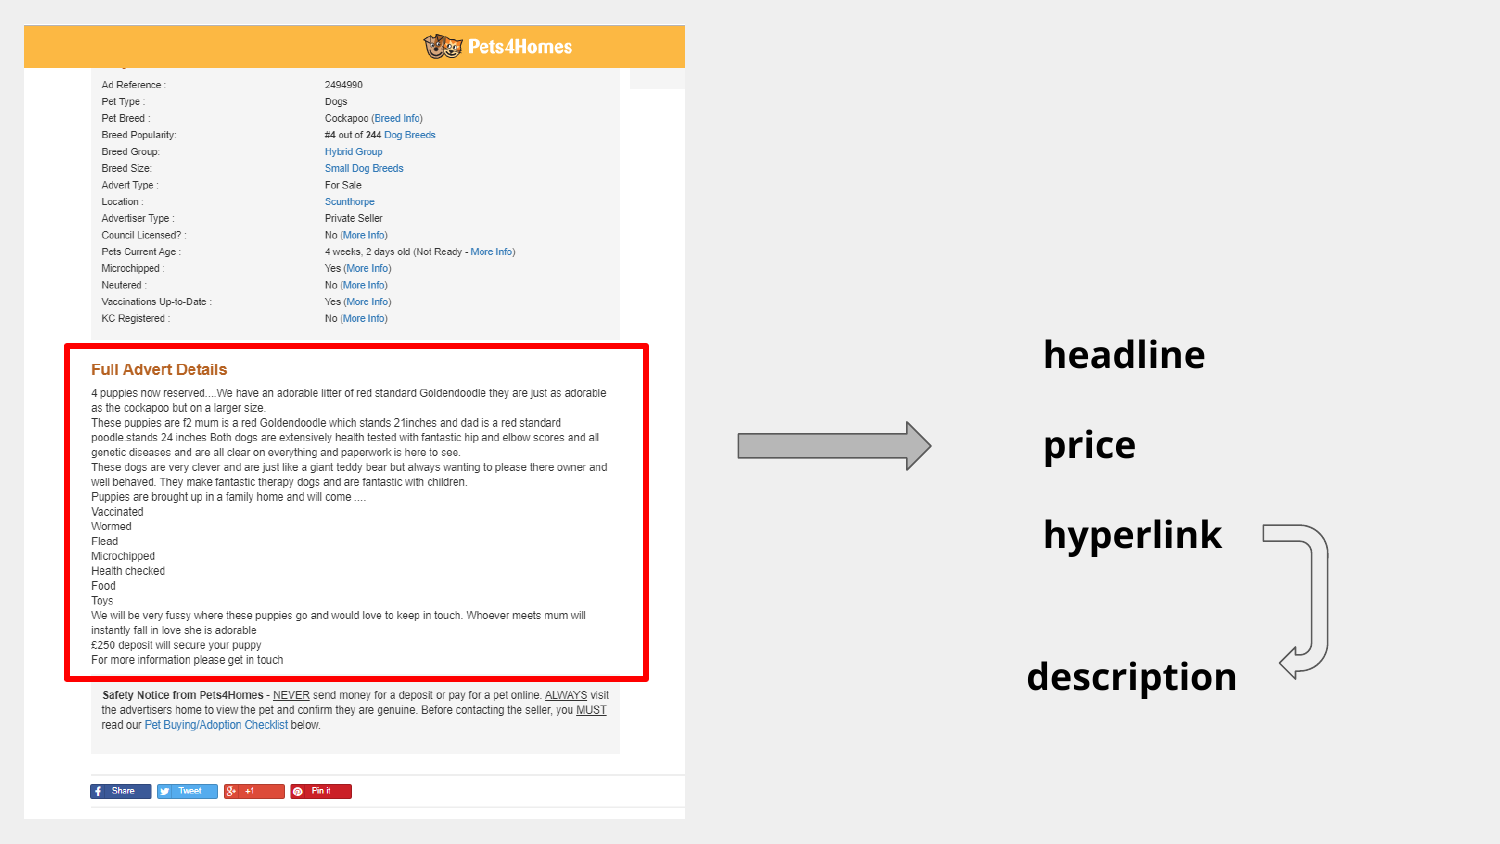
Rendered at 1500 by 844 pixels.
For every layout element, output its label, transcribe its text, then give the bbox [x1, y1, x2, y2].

picture [24, 24, 685, 819]
text_box headline price hyperlink [1027, 316, 1449, 829]
text_box description [1011, 637, 1408, 778]
text_box [738, 421, 932, 471]
text_box [1263, 525, 1328, 637]
